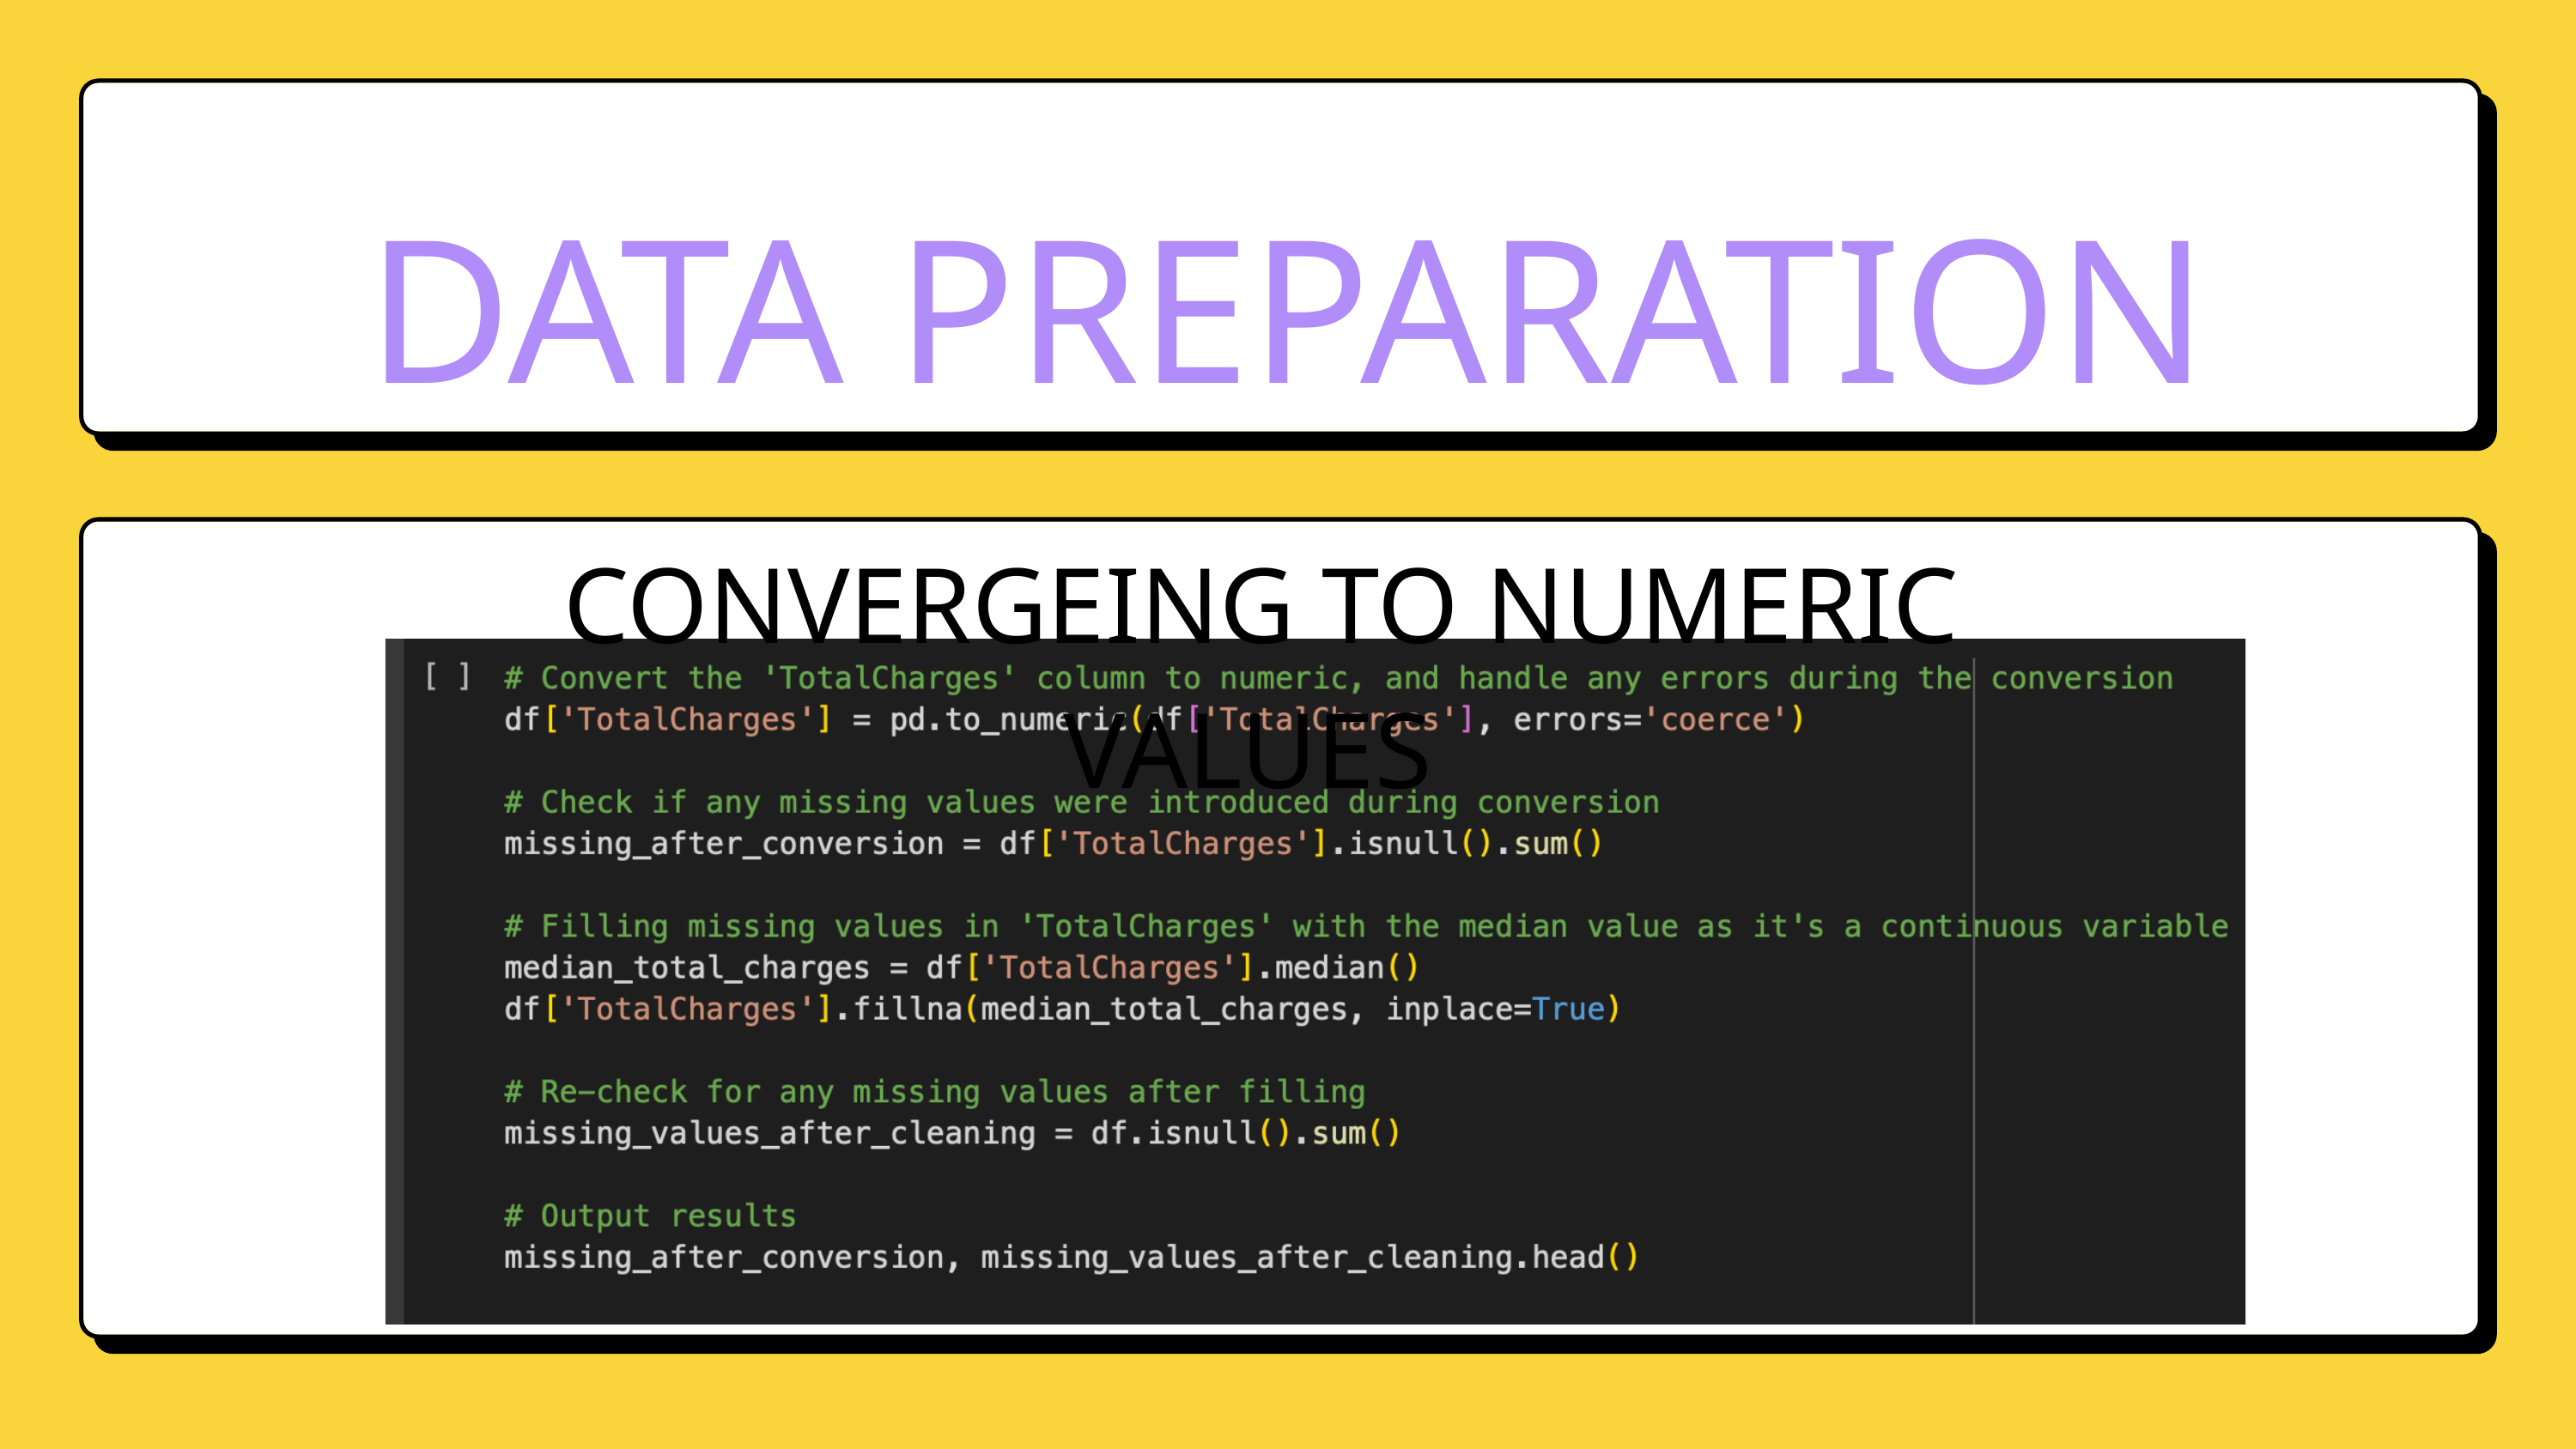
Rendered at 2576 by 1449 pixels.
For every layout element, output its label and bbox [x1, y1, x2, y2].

text_box [78, 78, 2498, 452]
text_box [78, 517, 2498, 1355]
